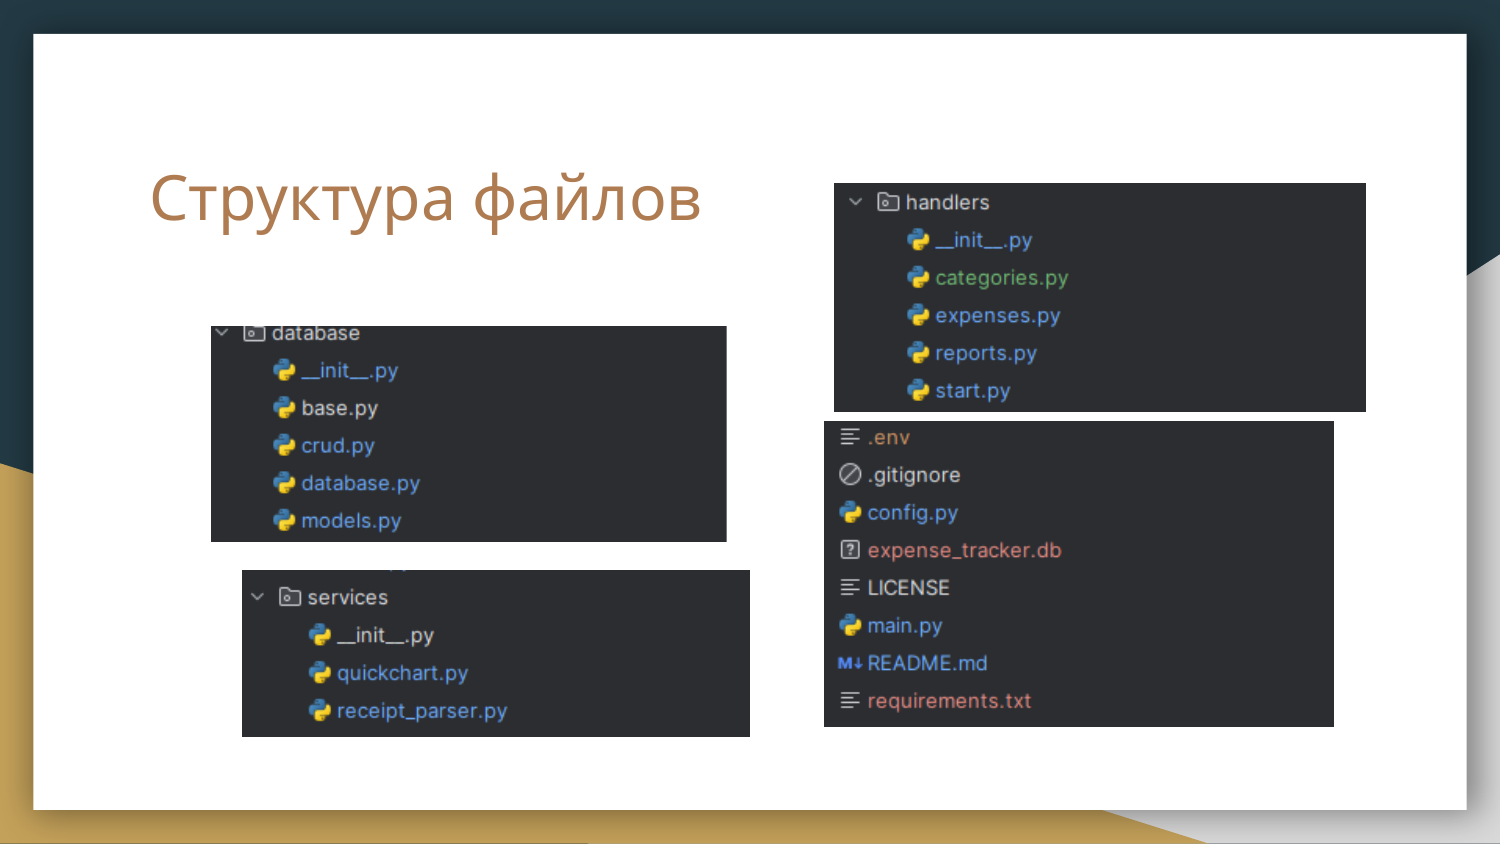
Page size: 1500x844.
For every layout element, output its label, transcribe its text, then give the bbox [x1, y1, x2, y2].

picture [834, 183, 1366, 413]
picture [210, 326, 727, 557]
title Структура файлов [134, 138, 1366, 296]
picture [824, 421, 1335, 727]
picture [241, 570, 751, 737]
